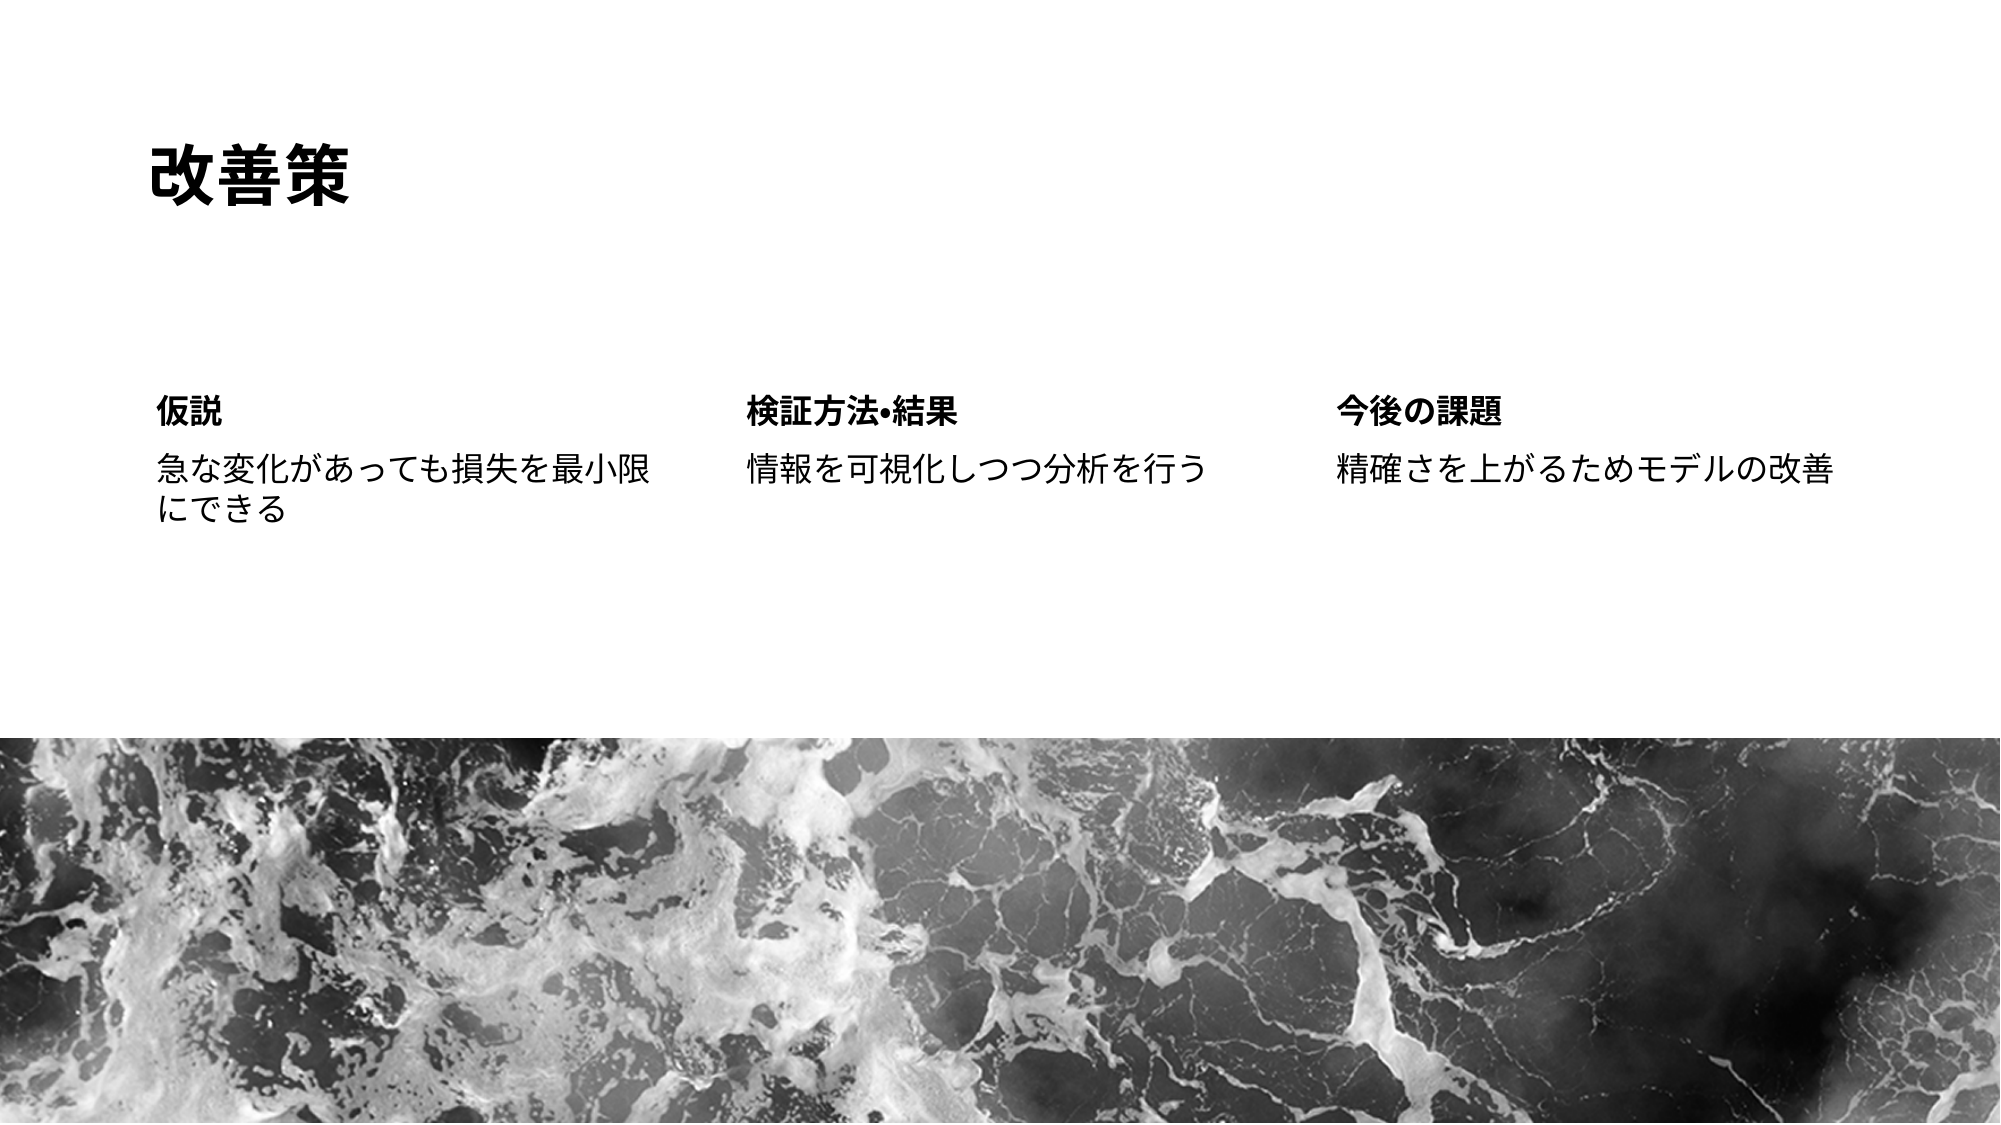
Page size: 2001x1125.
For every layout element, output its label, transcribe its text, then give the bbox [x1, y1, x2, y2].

picture [0, 737, 2000, 1125]
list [133, 386, 1851, 677]
title 改善策 [133, 135, 1339, 322]
